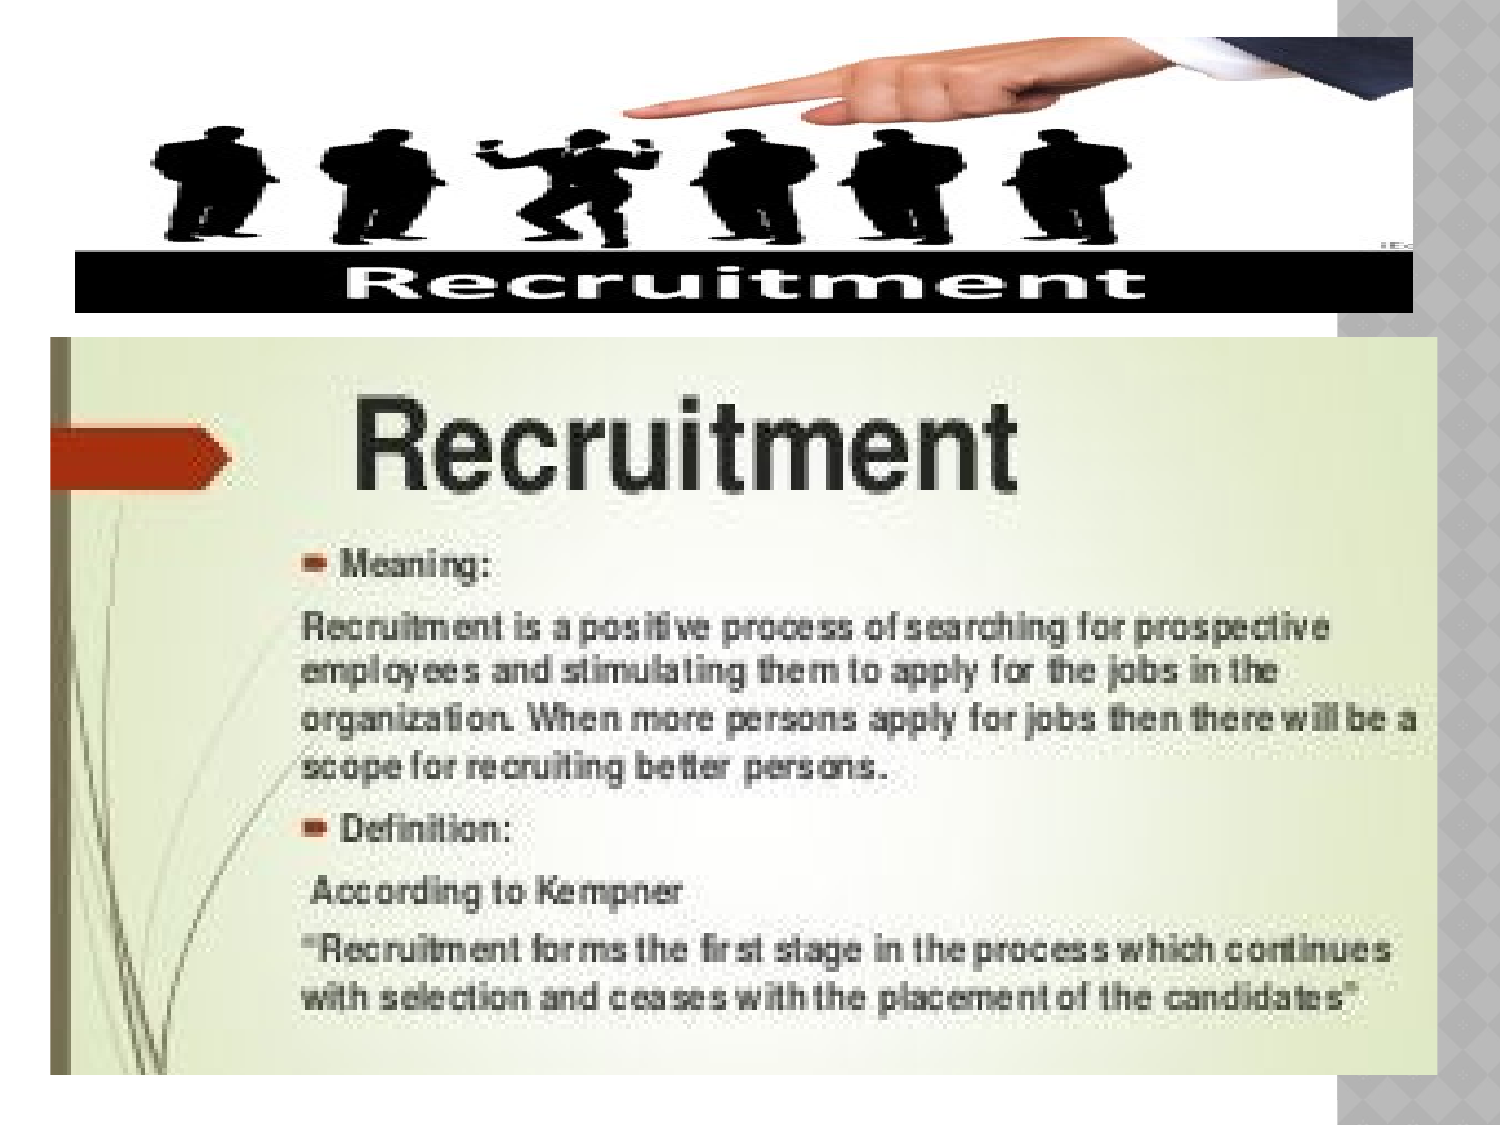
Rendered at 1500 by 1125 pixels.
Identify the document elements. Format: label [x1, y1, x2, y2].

picture [74, 37, 1413, 313]
picture [49, 336, 1438, 1076]
